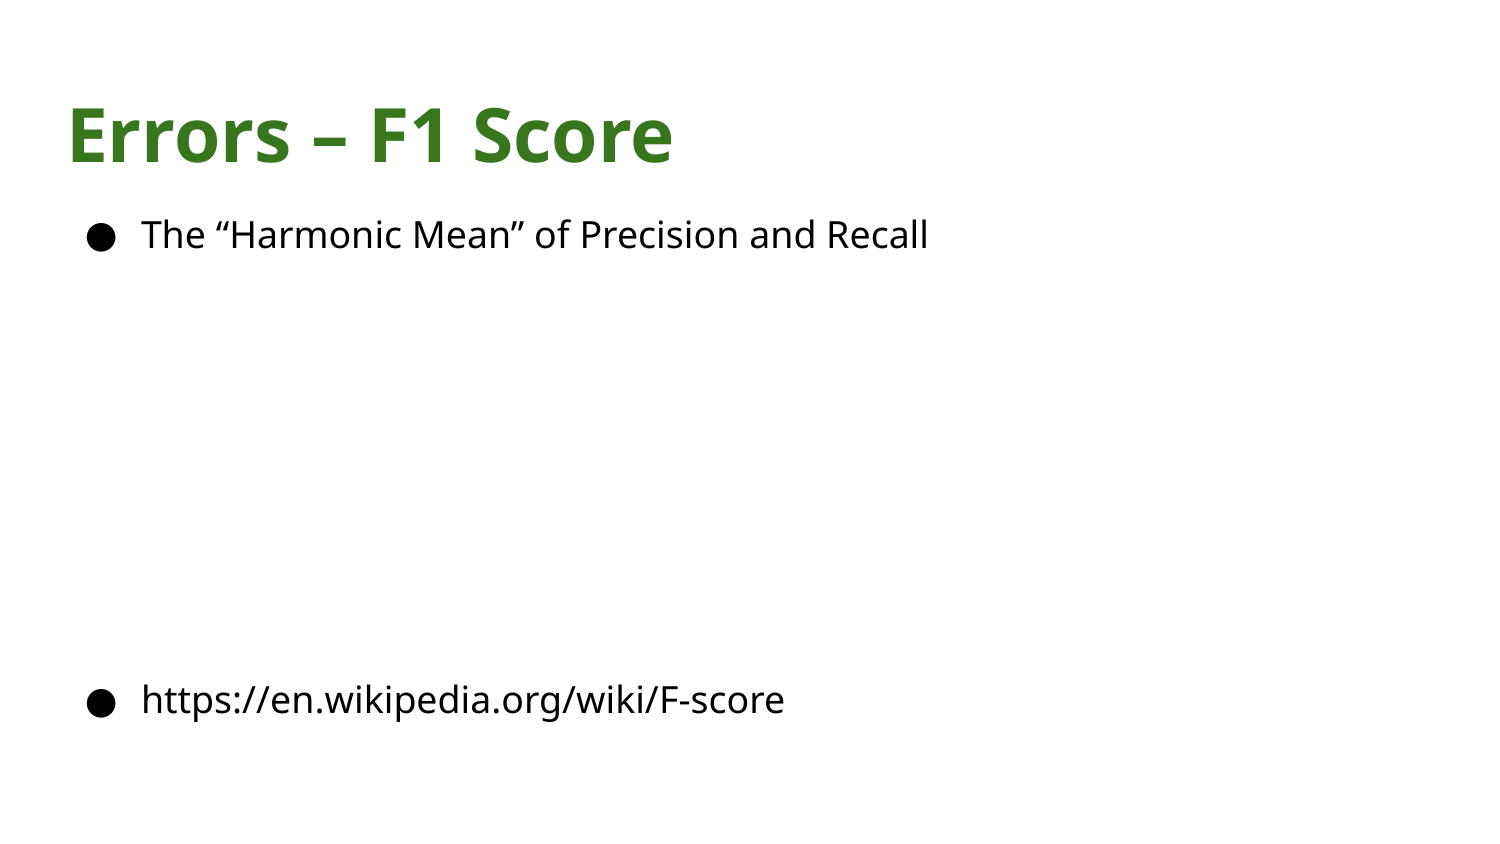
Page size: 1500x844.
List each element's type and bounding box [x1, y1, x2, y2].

title [51, 72, 1449, 167]
